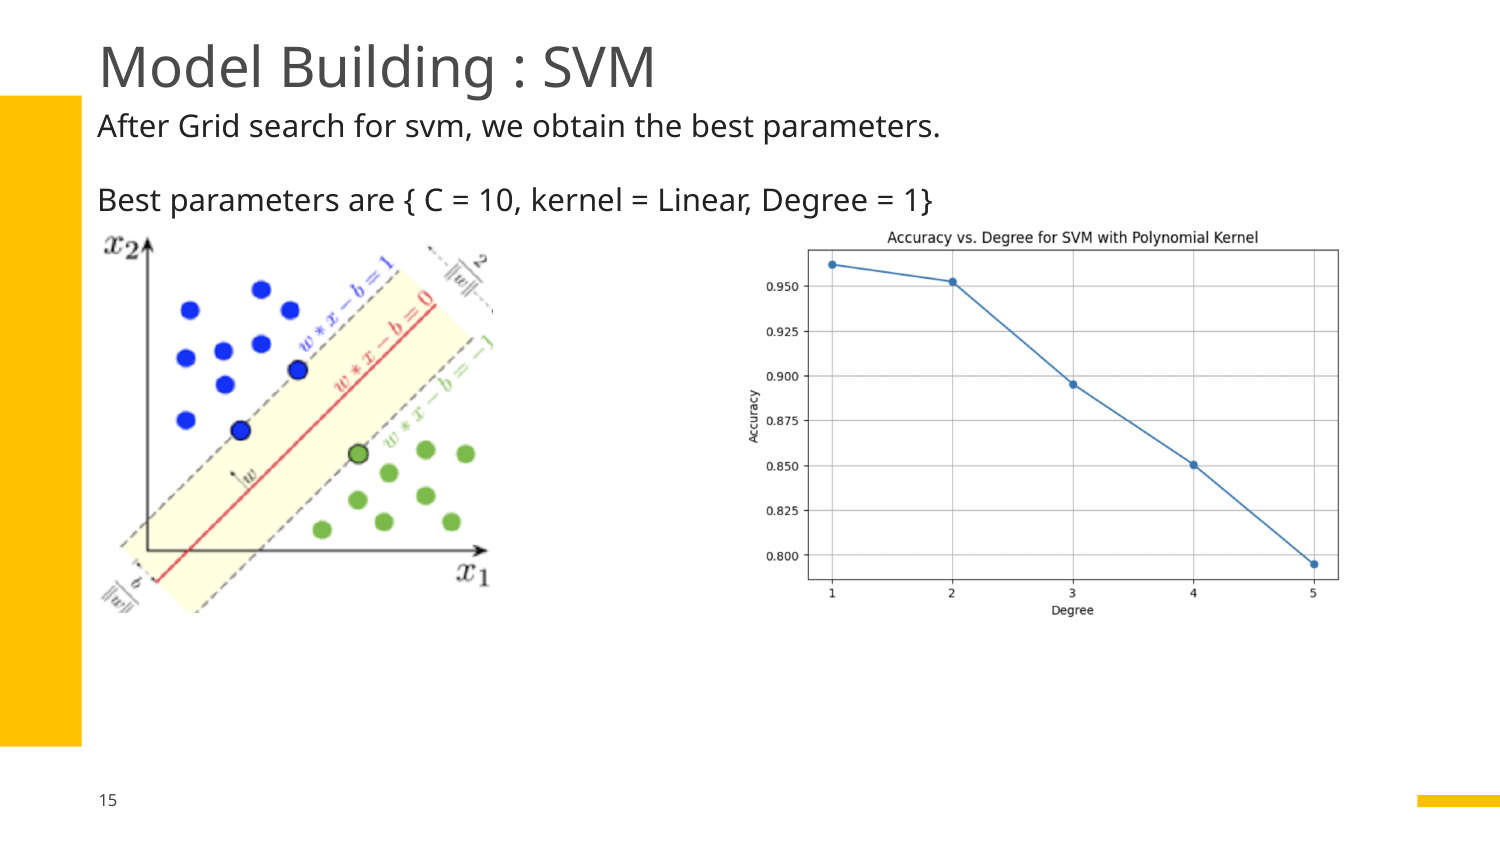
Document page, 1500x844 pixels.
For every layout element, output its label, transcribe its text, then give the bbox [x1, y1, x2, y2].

title Model Building : SVM [98, 40, 1402, 89]
list After Grid search for svm, we obtain the best parameters. Best parameters are { C = 10, kernel = Linear, Degree = 1} [97, 100, 1063, 747]
picture [741, 222, 1342, 621]
picture [98, 233, 493, 614]
slide_number ‹#› [98, 786, 179, 816]
